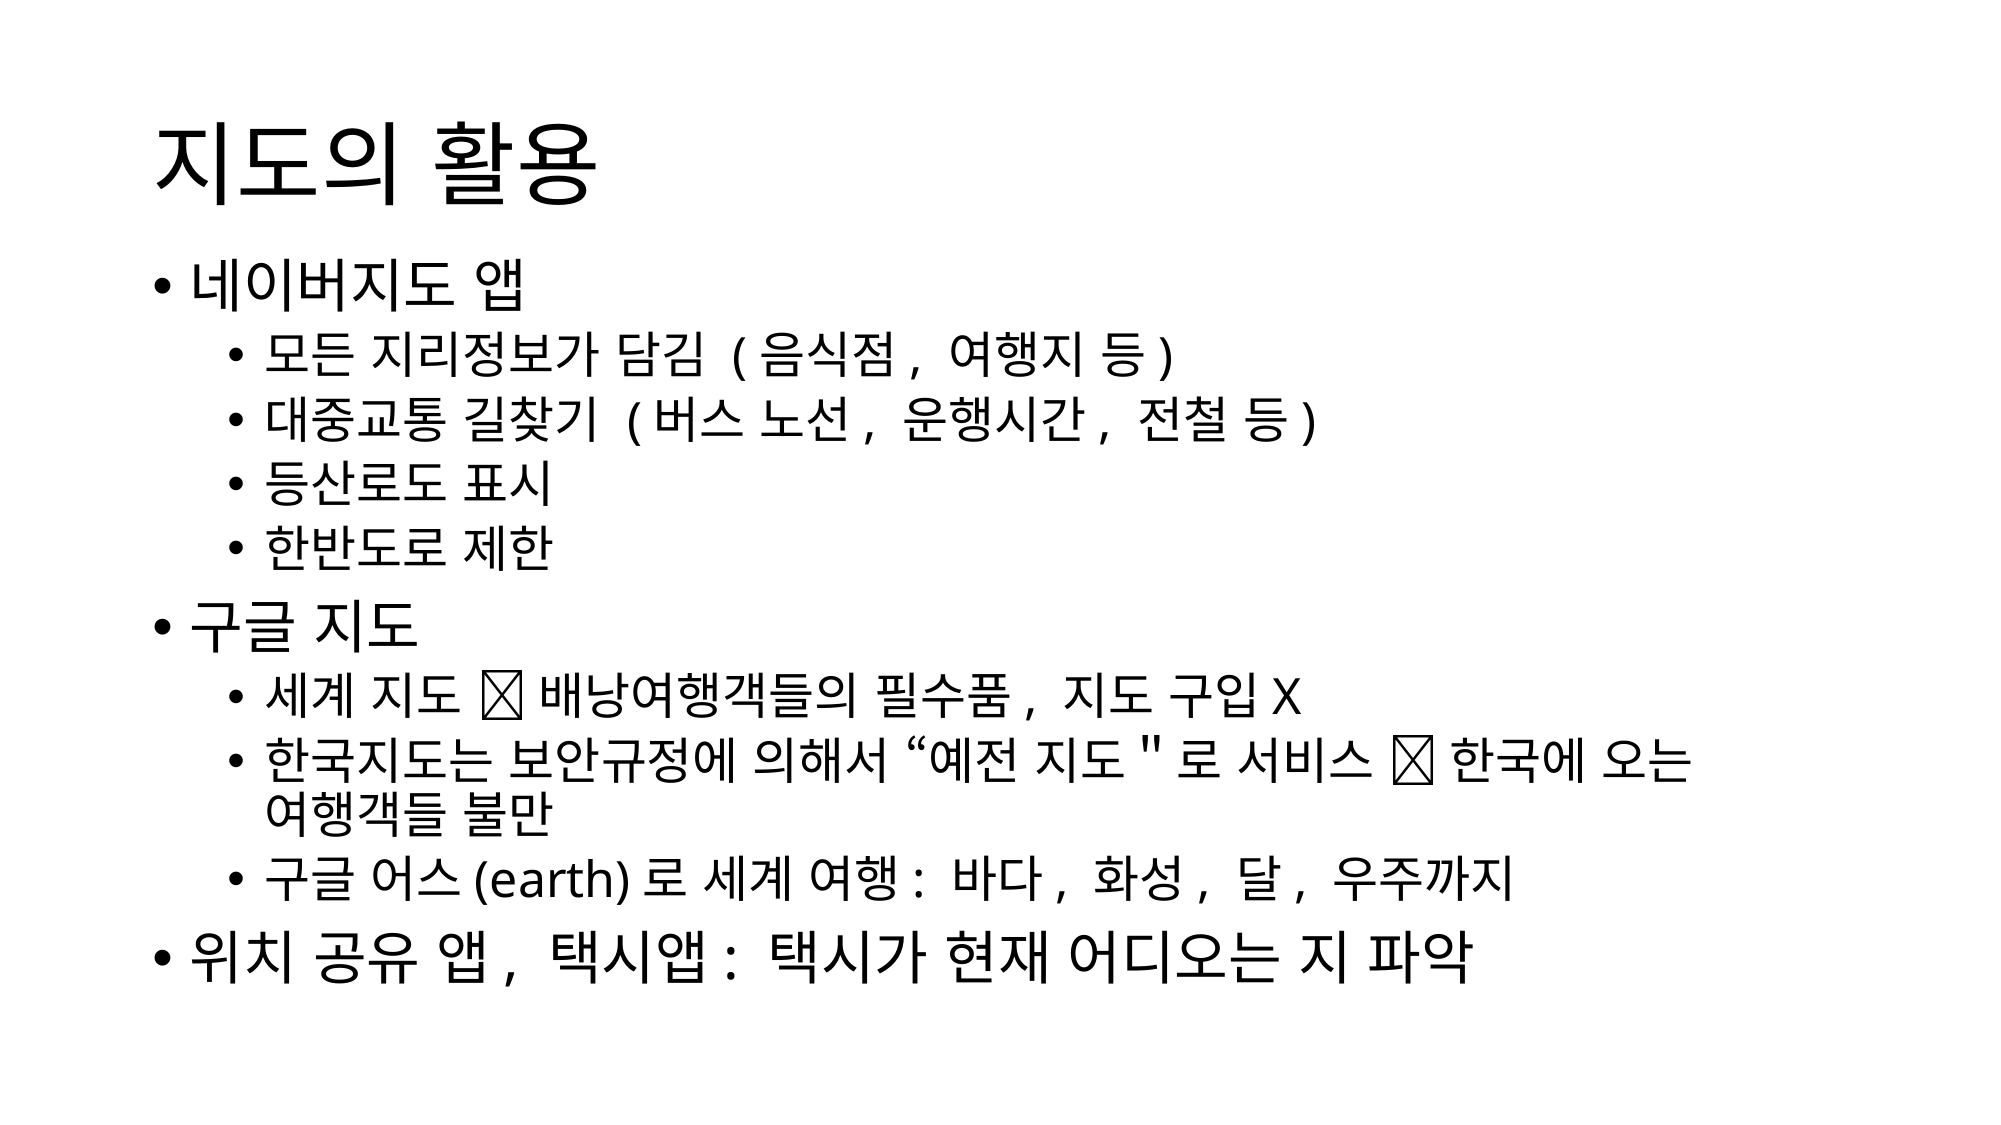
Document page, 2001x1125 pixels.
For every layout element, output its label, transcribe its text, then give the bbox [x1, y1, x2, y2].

list 네이버지도 앱 모든 지리정보가 담김 (음식점, 여행지 등) 대중교통 길찾기 (버스 노선, 운행시간, 전철 등) 등산로도 표시 한반도로 제한 구글 지도 세계 지도  배낭여행객들의 필수품, 지도 구입X 한국지도는 보안규정에 의해서 “예전 지도＂로 서비스  한국에 오는 여행객들 불만 구글 어스(earth)로 세계 여행: 바다, 화성, 달, 우주까지 위치 공유 앱, 택시앱: 택시가 현재 어디오는 지 파악 [137, 249, 1863, 1014]
title 지도의 활용 [137, 59, 1863, 249]
